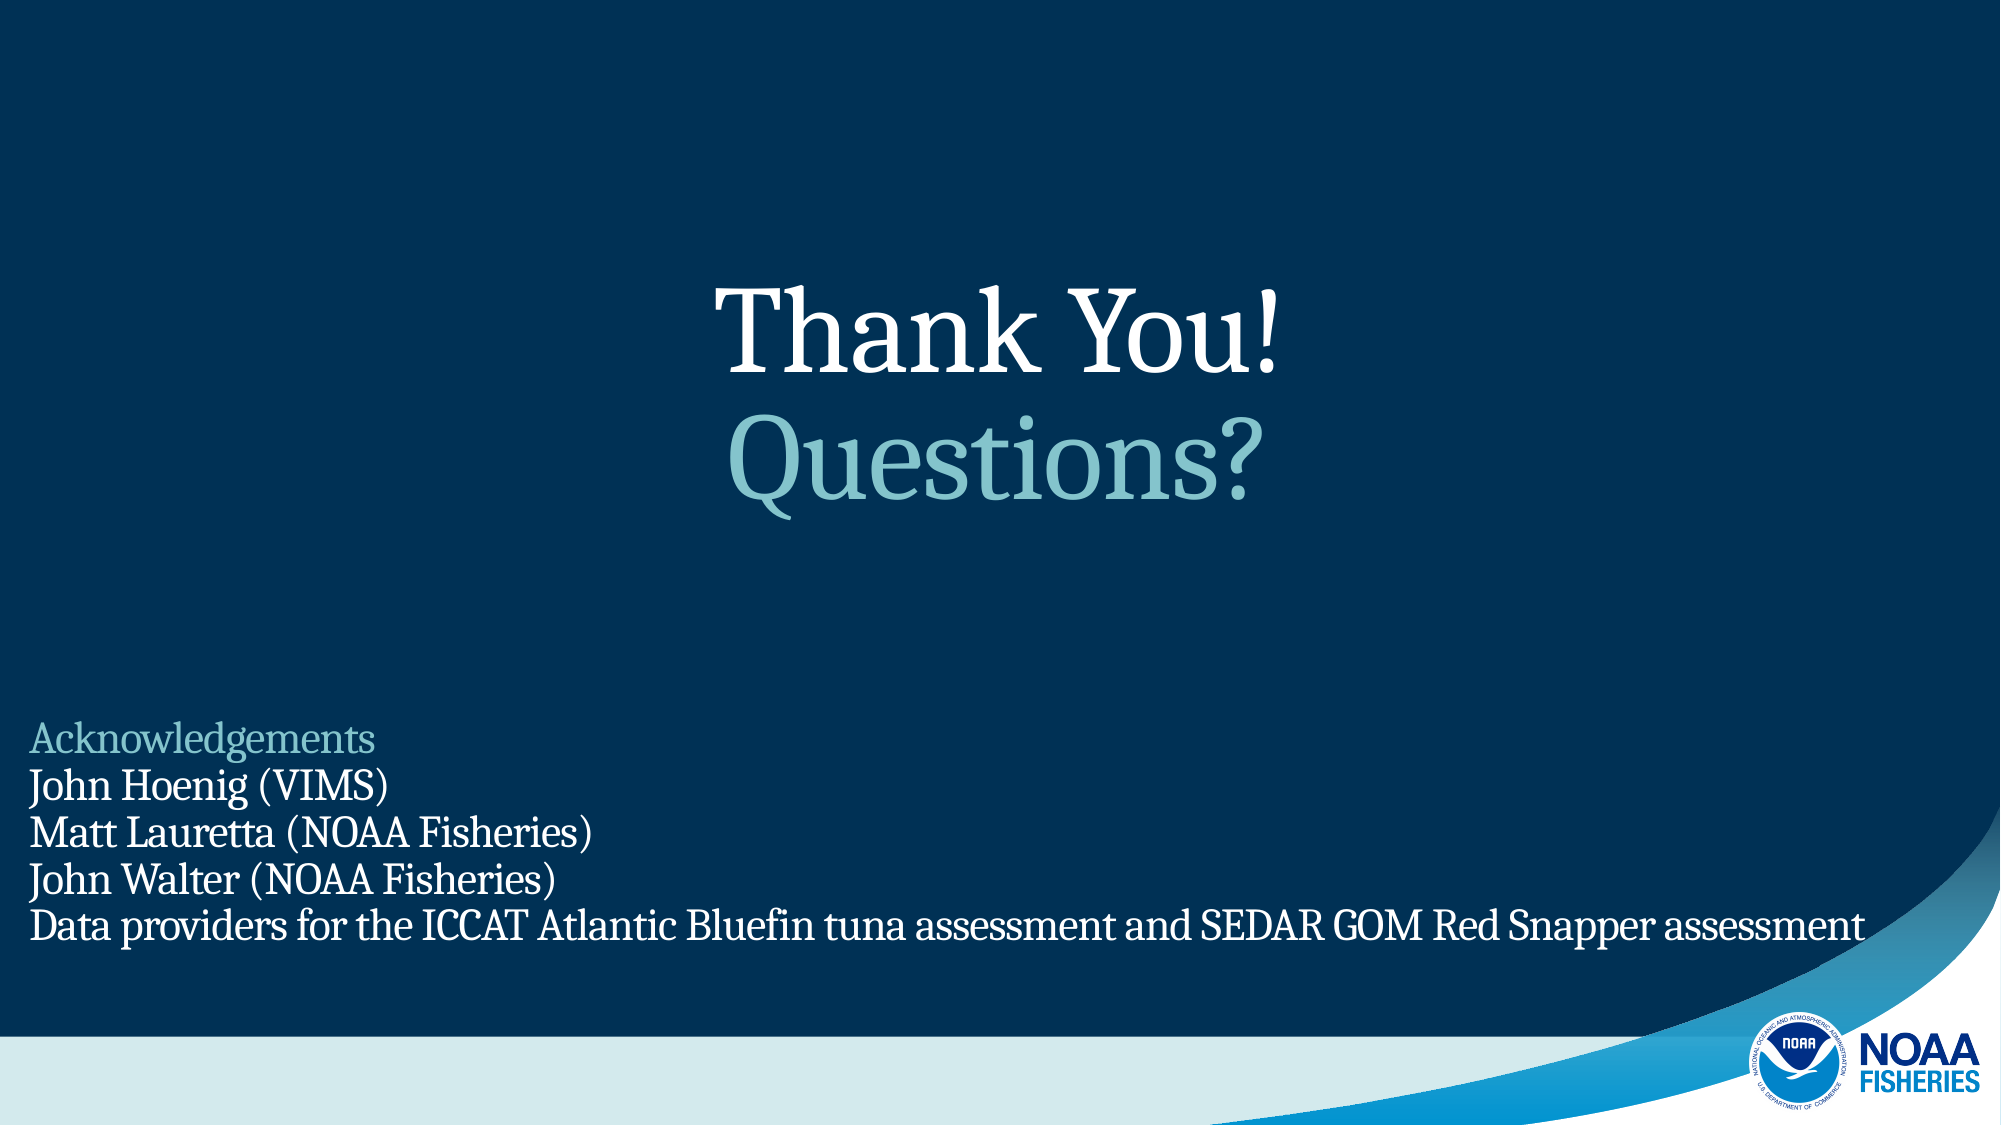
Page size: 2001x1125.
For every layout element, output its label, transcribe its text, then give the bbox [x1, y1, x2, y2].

text_box Acknowledgements John Hoenig (VIMS) Matt Lauretta (NOAA Fisheries) John Walter (NOAA Fisheries) Data providers for the ICCAT Atlantic Bluefin tuna assessment and SEDAR GOM Red Snapper assessment [29, 716, 1971, 997]
picture [1749, 1012, 1980, 1113]
title Thank You! Questions? [0, 270, 2000, 528]
picture [1971, 1074, 1980, 1082]
